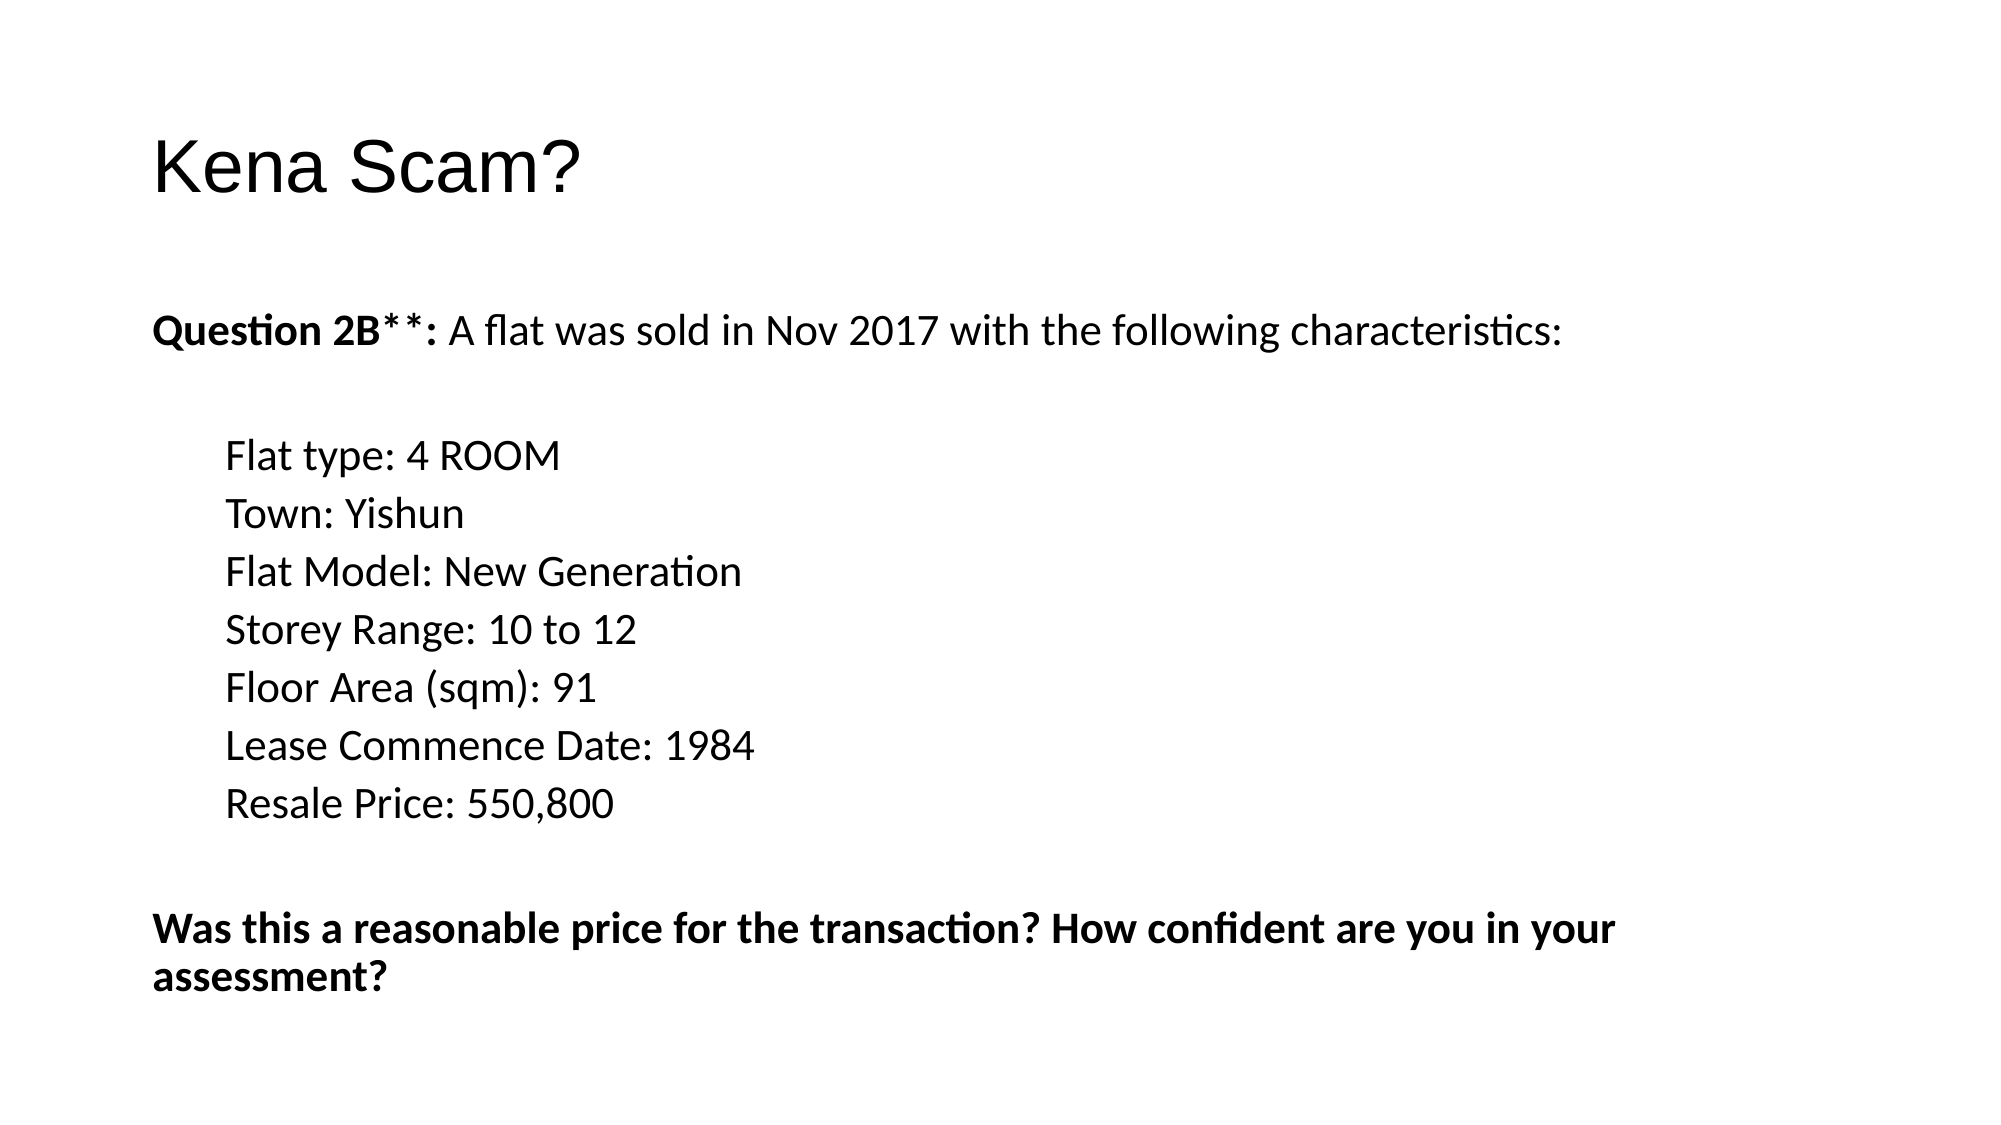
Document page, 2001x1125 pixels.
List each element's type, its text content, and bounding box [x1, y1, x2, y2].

title Kena Scam? [137, 59, 1863, 278]
list Question 2B**: A flat was sold in Nov 2017 with the following characteristics: Flat type: 4 ROOM Town: Yishun Flat Model: New Generation Storey Range: 10 to 12 Floor Area (sqm): 91 Lease Commence Date: 1984 Resale Price: 550,800 Was this a reasonable price for the transaction? How confident are you in your assessment? [137, 299, 1863, 1014]
